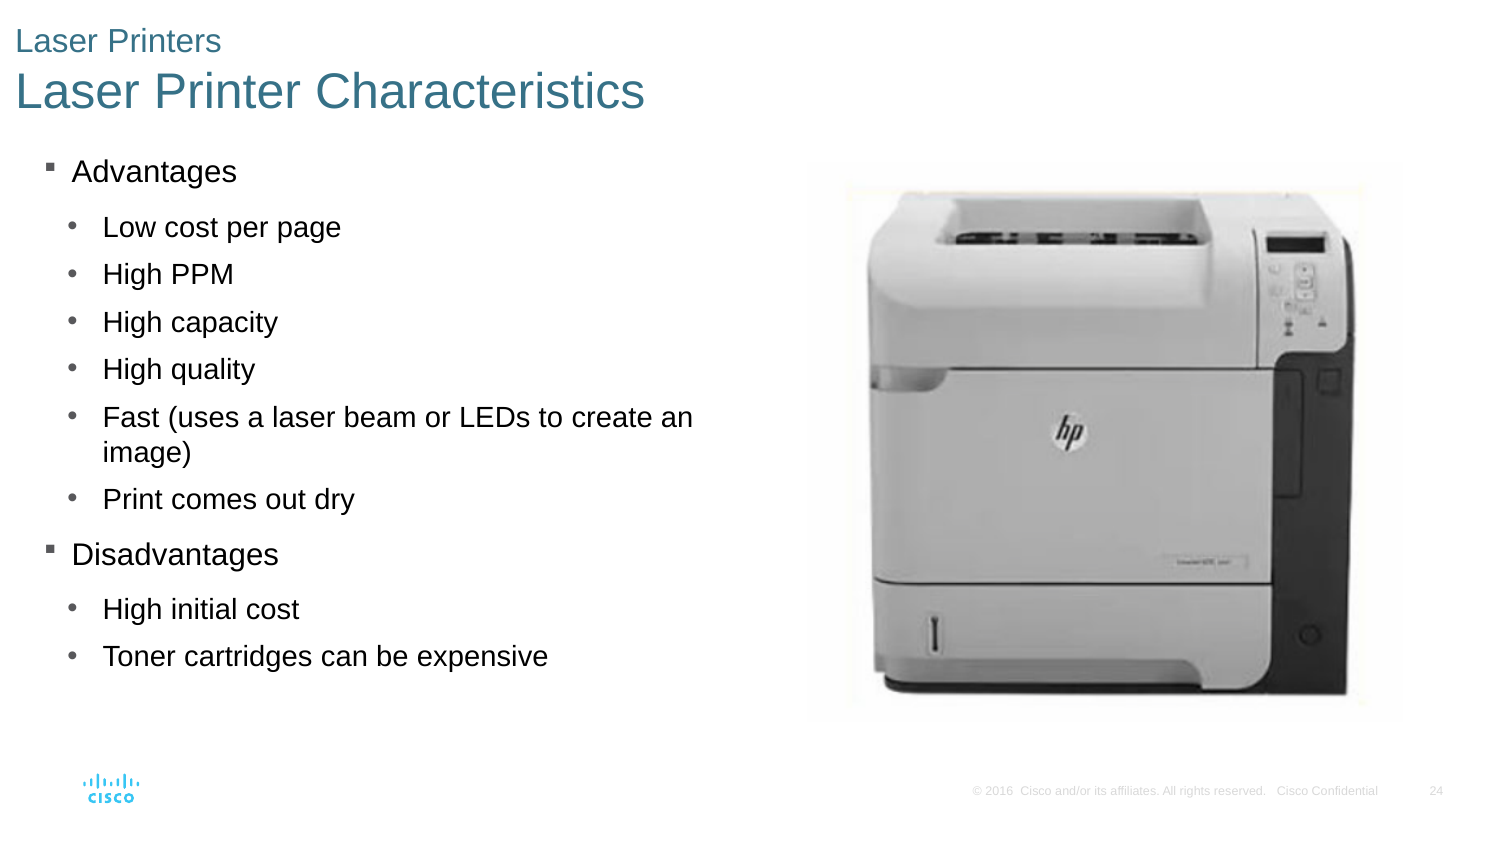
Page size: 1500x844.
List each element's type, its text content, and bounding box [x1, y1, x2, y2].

title Laser Printers Laser Printer Characteristics [0, 6, 1500, 131]
picture [806, 162, 1403, 722]
list Advantages Low cost per page High PPM High capacity High quality Fast (uses a laser beam or LEDs to create an image) Print comes out dry Disadvantages High initial cost Toner cartridges can be expensive [28, 144, 798, 826]
